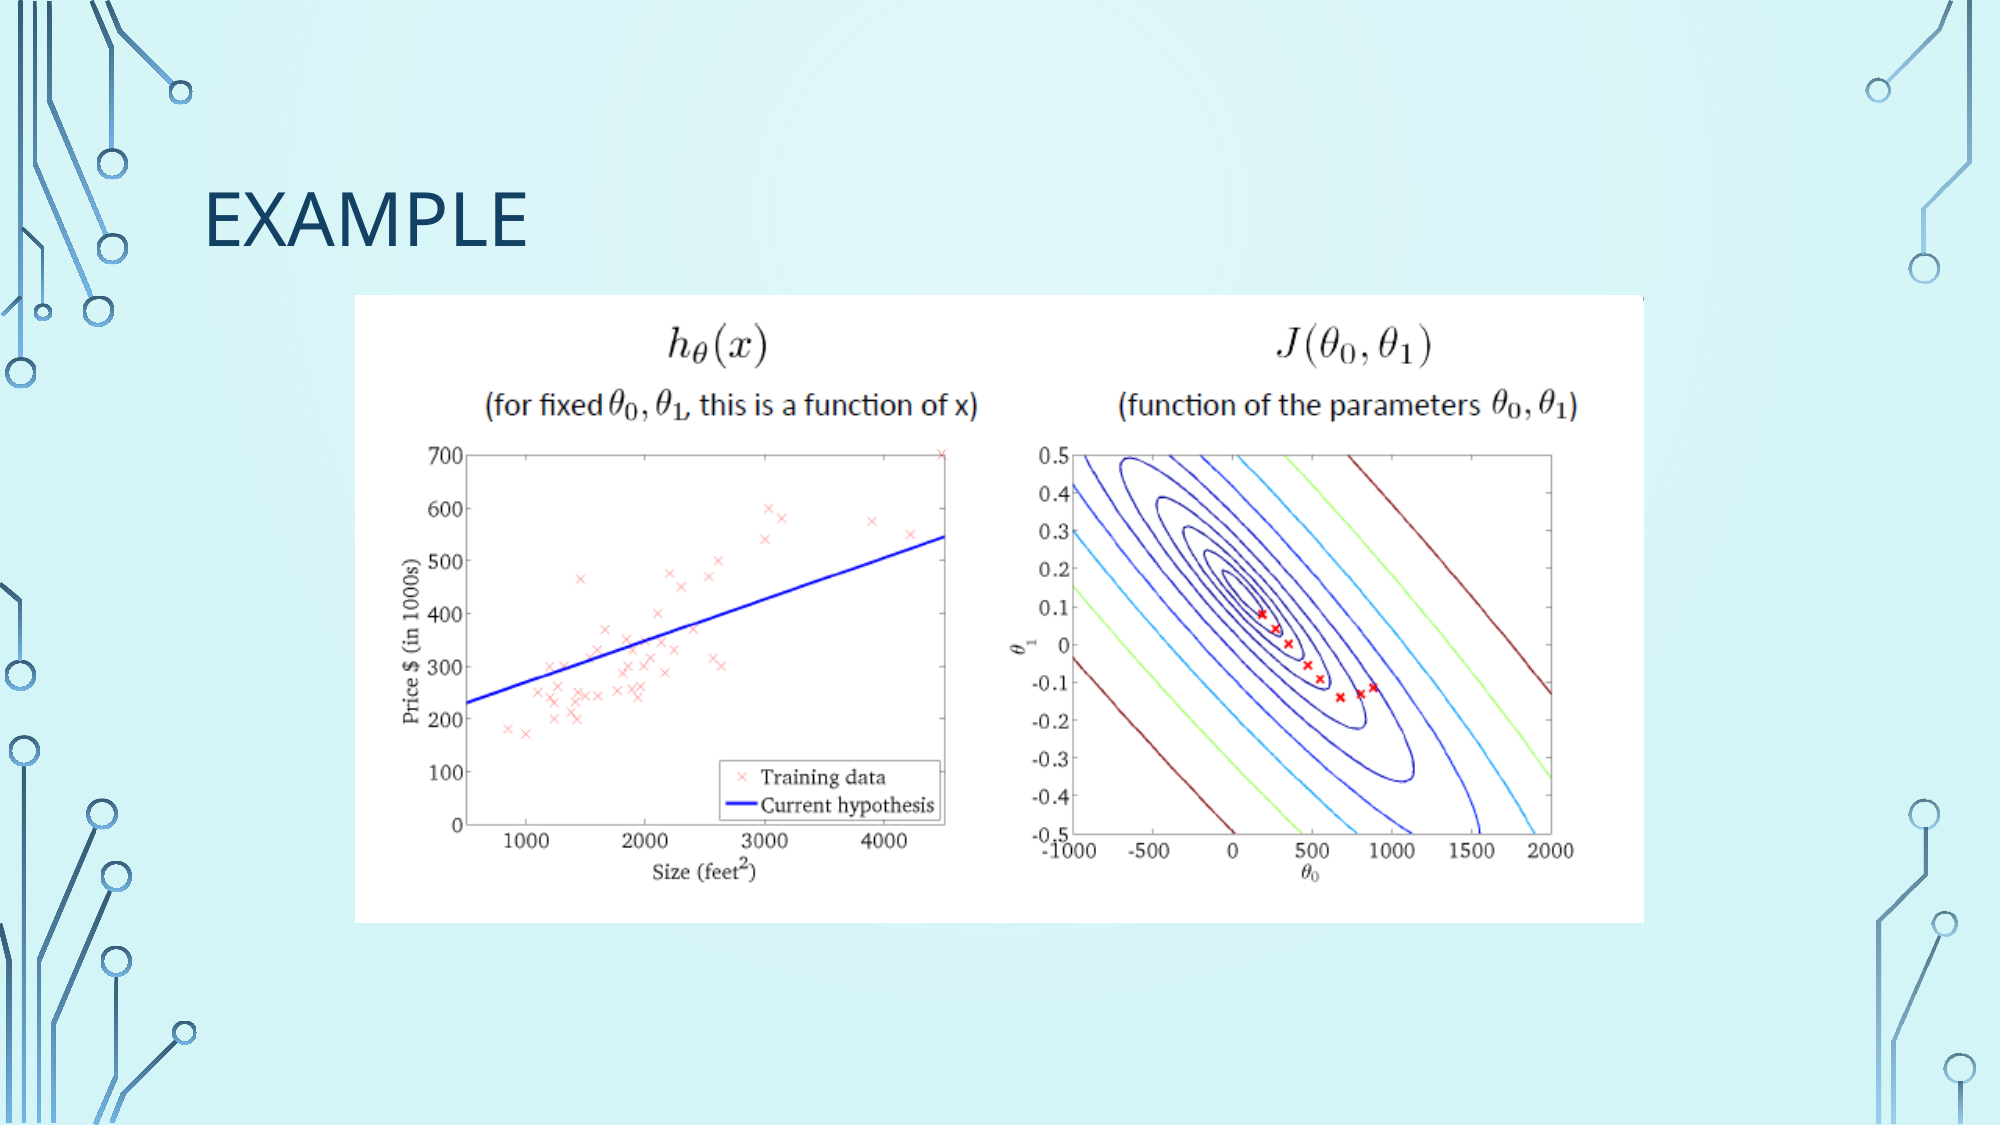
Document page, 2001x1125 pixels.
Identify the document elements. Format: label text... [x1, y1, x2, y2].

title Example [187, 101, 1813, 344]
picture [354, 295, 1644, 923]
